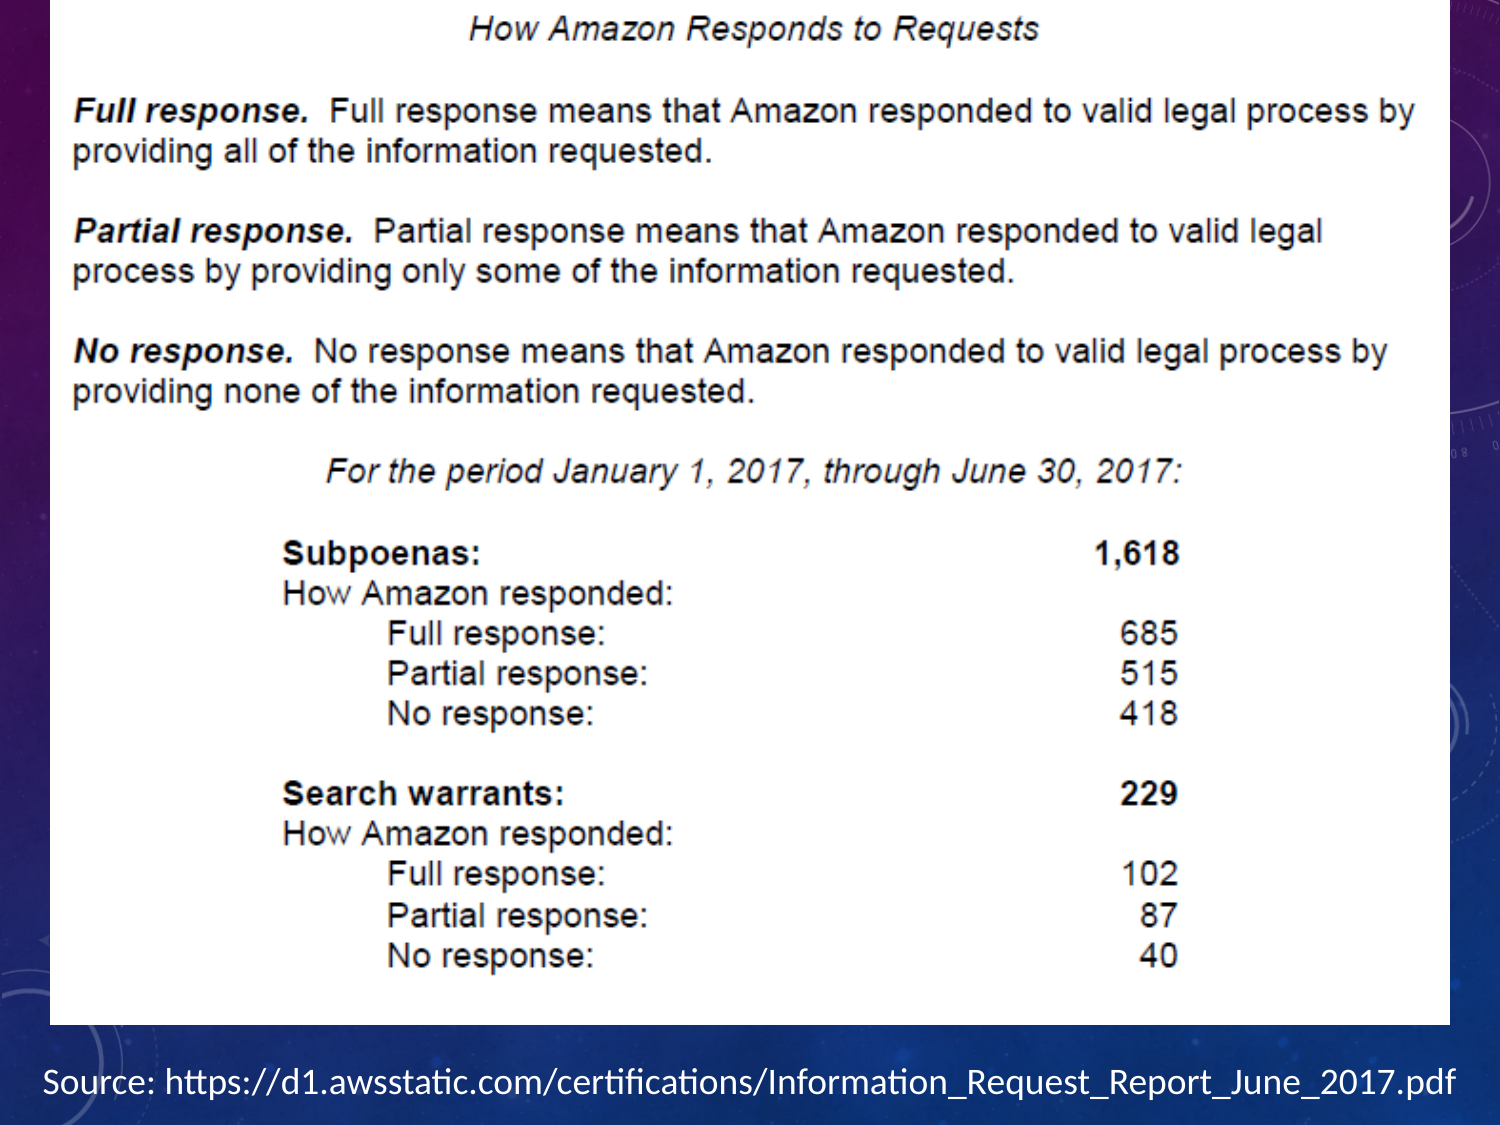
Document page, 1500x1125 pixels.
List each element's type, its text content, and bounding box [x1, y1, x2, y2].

text_box Source: https://d1.awsstatic.com/certifications/Information_Request_Report_June_2017.pdf [27, 1049, 1473, 1110]
picture [0, 0, 1500, 1125]
